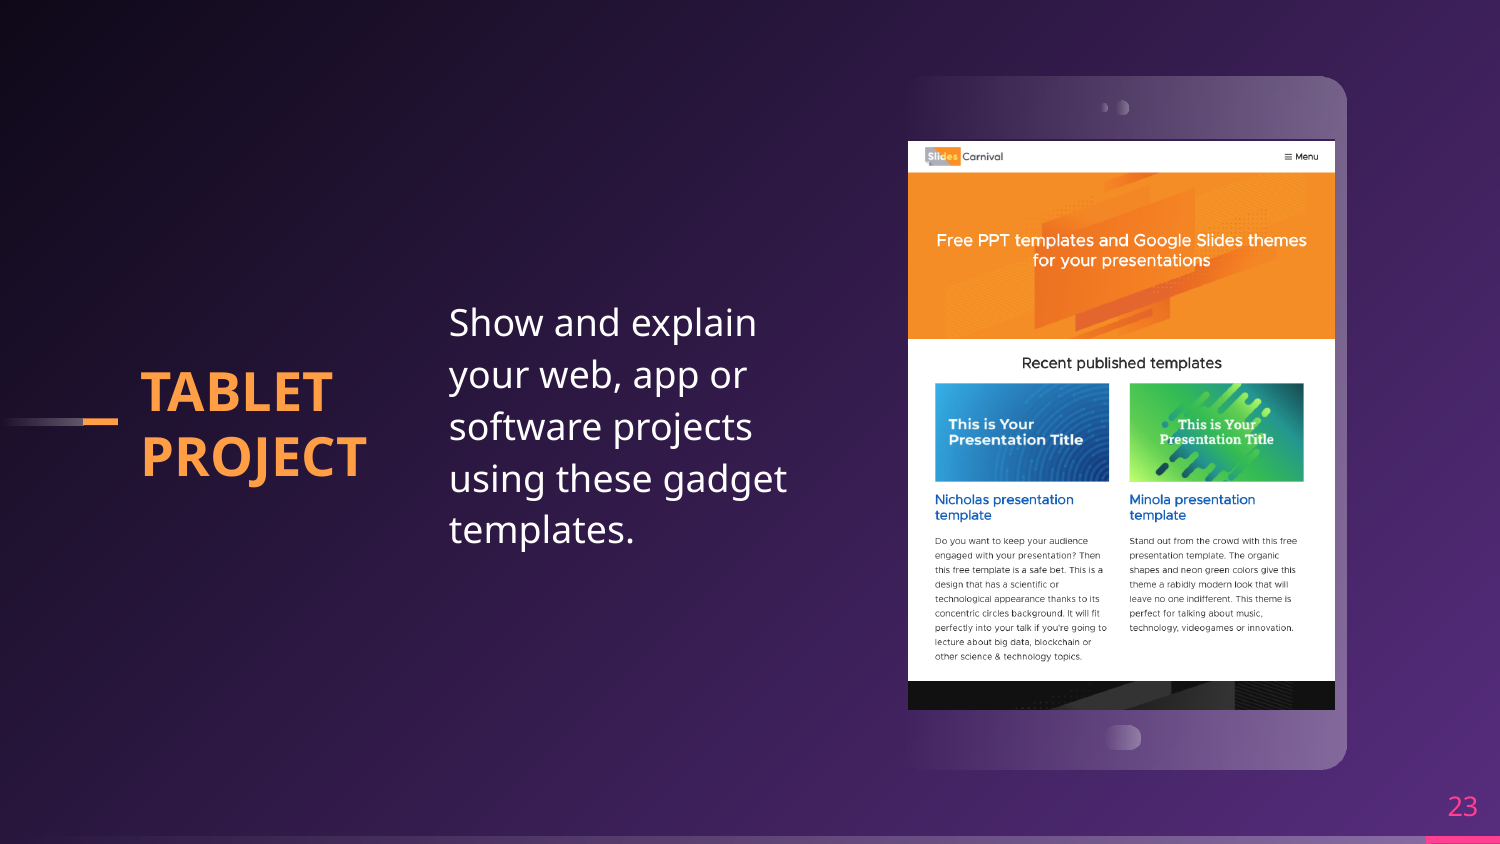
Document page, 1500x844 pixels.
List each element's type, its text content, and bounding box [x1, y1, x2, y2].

slide_number 23 [1426, 779, 1500, 837]
list TABLET PROJECT [140, 61, 403, 783]
list Show and explain your web, app or software projects using these gadget templates. [448, 61, 824, 783]
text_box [896, 76, 1347, 770]
picture [907, 141, 1335, 710]
